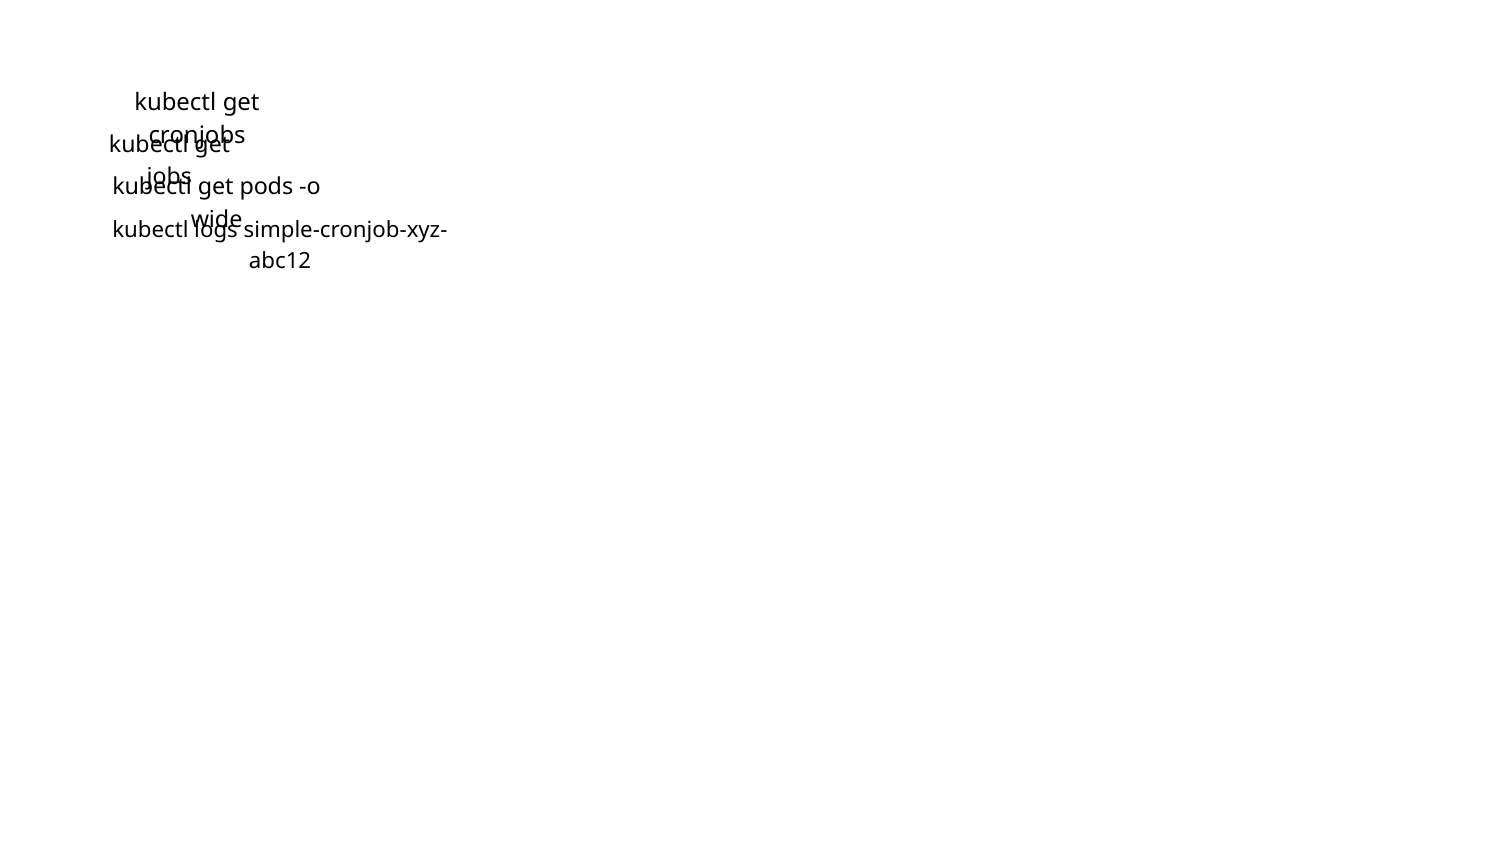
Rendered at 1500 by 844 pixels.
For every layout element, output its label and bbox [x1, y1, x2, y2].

text_box [84, 81, 477, 273]
